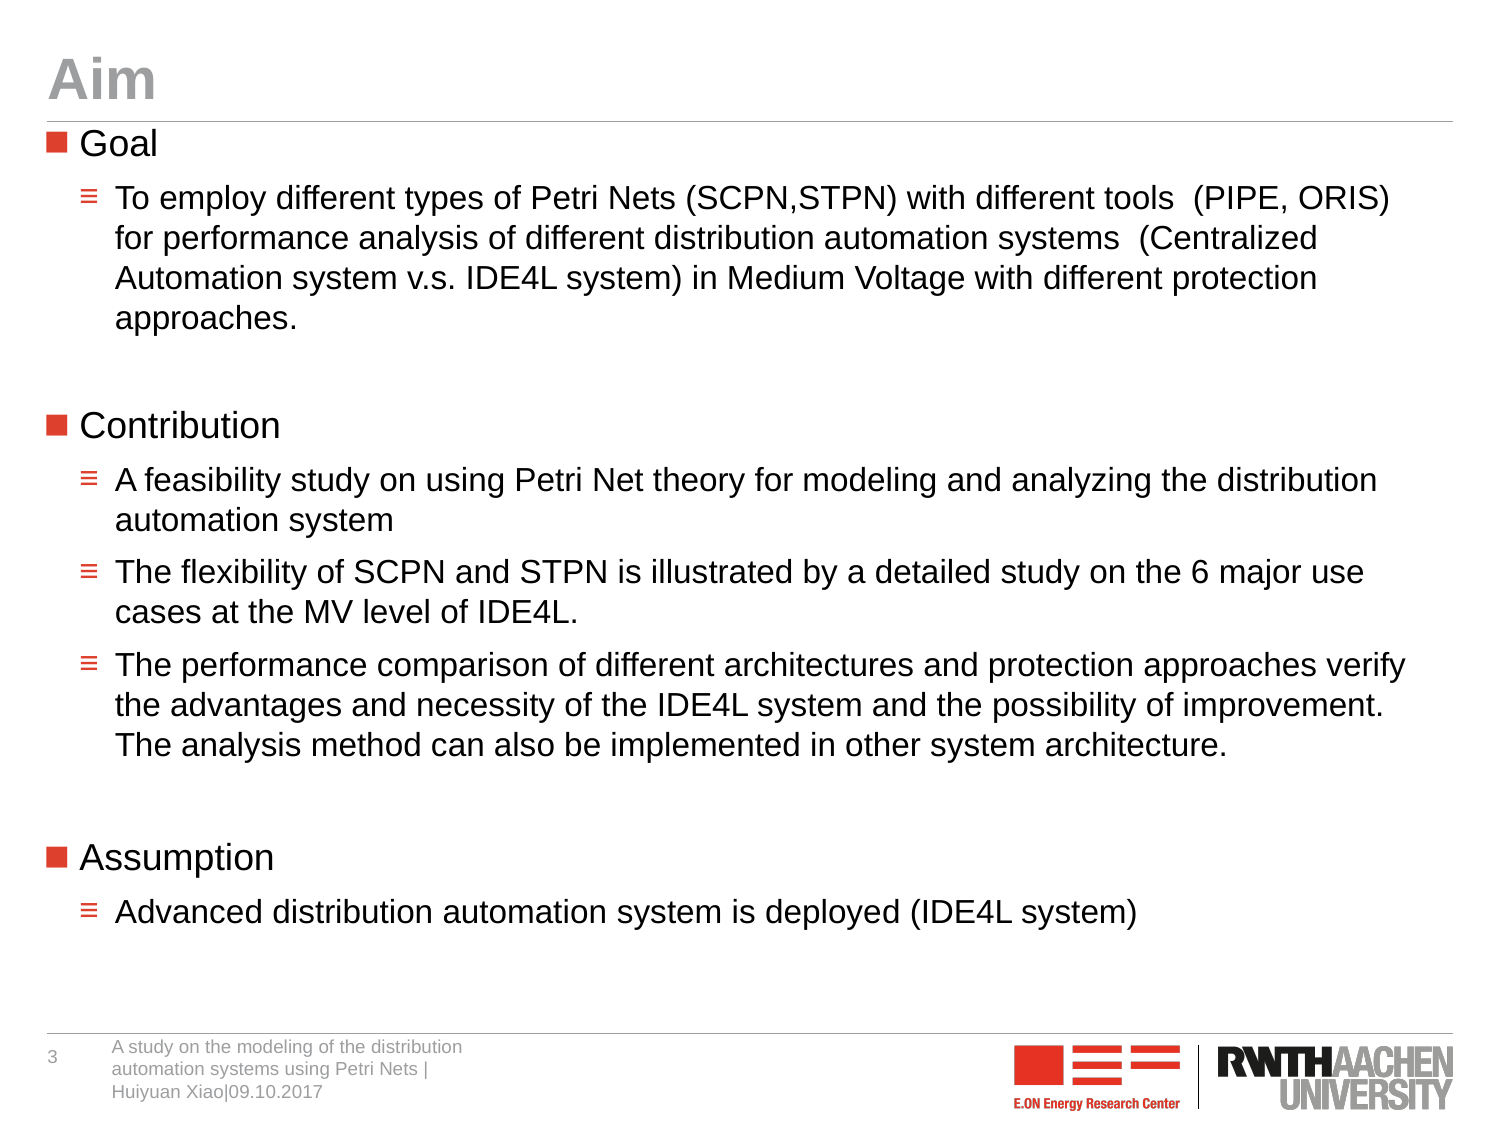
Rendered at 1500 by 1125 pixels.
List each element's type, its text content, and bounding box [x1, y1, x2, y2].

list Goal To employ different types of Petri Nets (SCPN,STPN) with different tools (PIPE, ORIS) for performance analysis of different distribution automation systems (Centralized Automation system v.s. IDE4L system) in Medium Voltage with different protection approaches. Contribution A feasibility study on using Petri Net theory for modeling and analyzing the distribution automation system The flexibility of SCPN and STPN is illustrated by a detailed study on the 6 major use cases at the MV level of IDE4L. The performance comparison of different architectures and protection approaches verify the advantages and necessity of the IDE4L system and the possibility of improvement. The analysis method can also be implemented in other system architecture. Assumption Advanced distribution automation system is deployed (IDE4L system) [43, 118, 1414, 1039]
picture [1013, 1045, 1180, 1112]
title Aim [47, 23, 1453, 113]
picture [1218, 1046, 1453, 1111]
